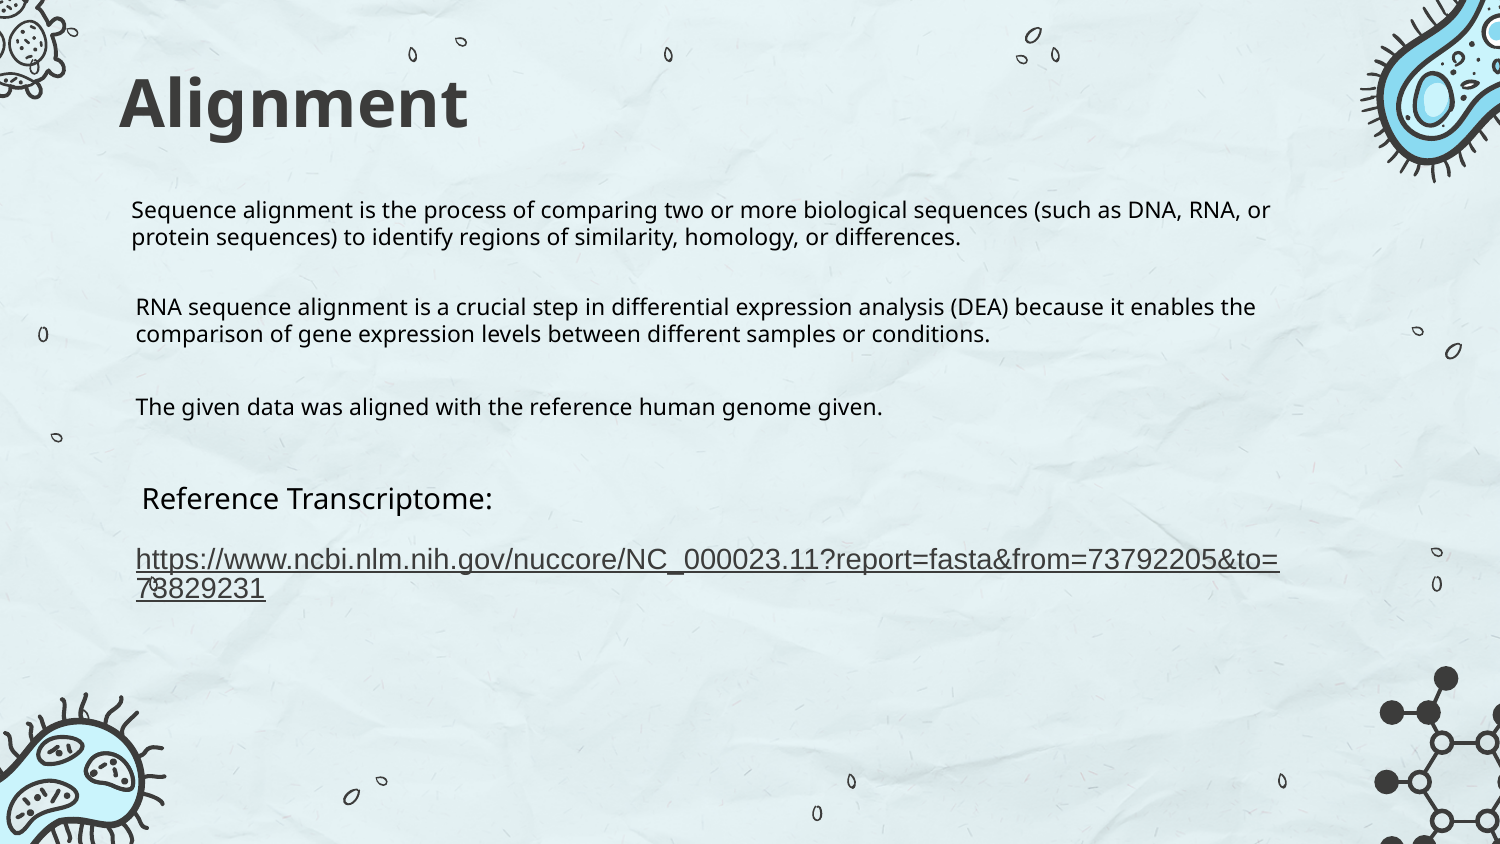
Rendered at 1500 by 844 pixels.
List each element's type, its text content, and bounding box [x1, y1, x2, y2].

title Alignment [104, 21, 1172, 184]
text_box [0, 660, 135, 844]
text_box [1374, 666, 1500, 844]
text_box RNA sequence alignment is a crucial step in differential expression analysis (DEA) because it enables the comparison of gene expression levels between different samples or conditions. [120, 277, 1380, 362]
text_box The given data was aligned with the reference human genome given. [120, 378, 1380, 434]
text_box https://www.ncbi.nlm.nih.gov/nuccore/NC_000023.11?report=fasta&from=73792205&to=73829231 [120, 525, 1299, 591]
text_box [1359, 0, 1500, 184]
text_box Sequence alignment is the process of comparing two or more biological sequences (such as DNA, RNA, or protein sequences) to identify regions of similarity, homology, or differences. [116, 180, 1338, 266]
text_box Reference Transcriptome: [126, 465, 563, 531]
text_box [0, 0, 67, 100]
